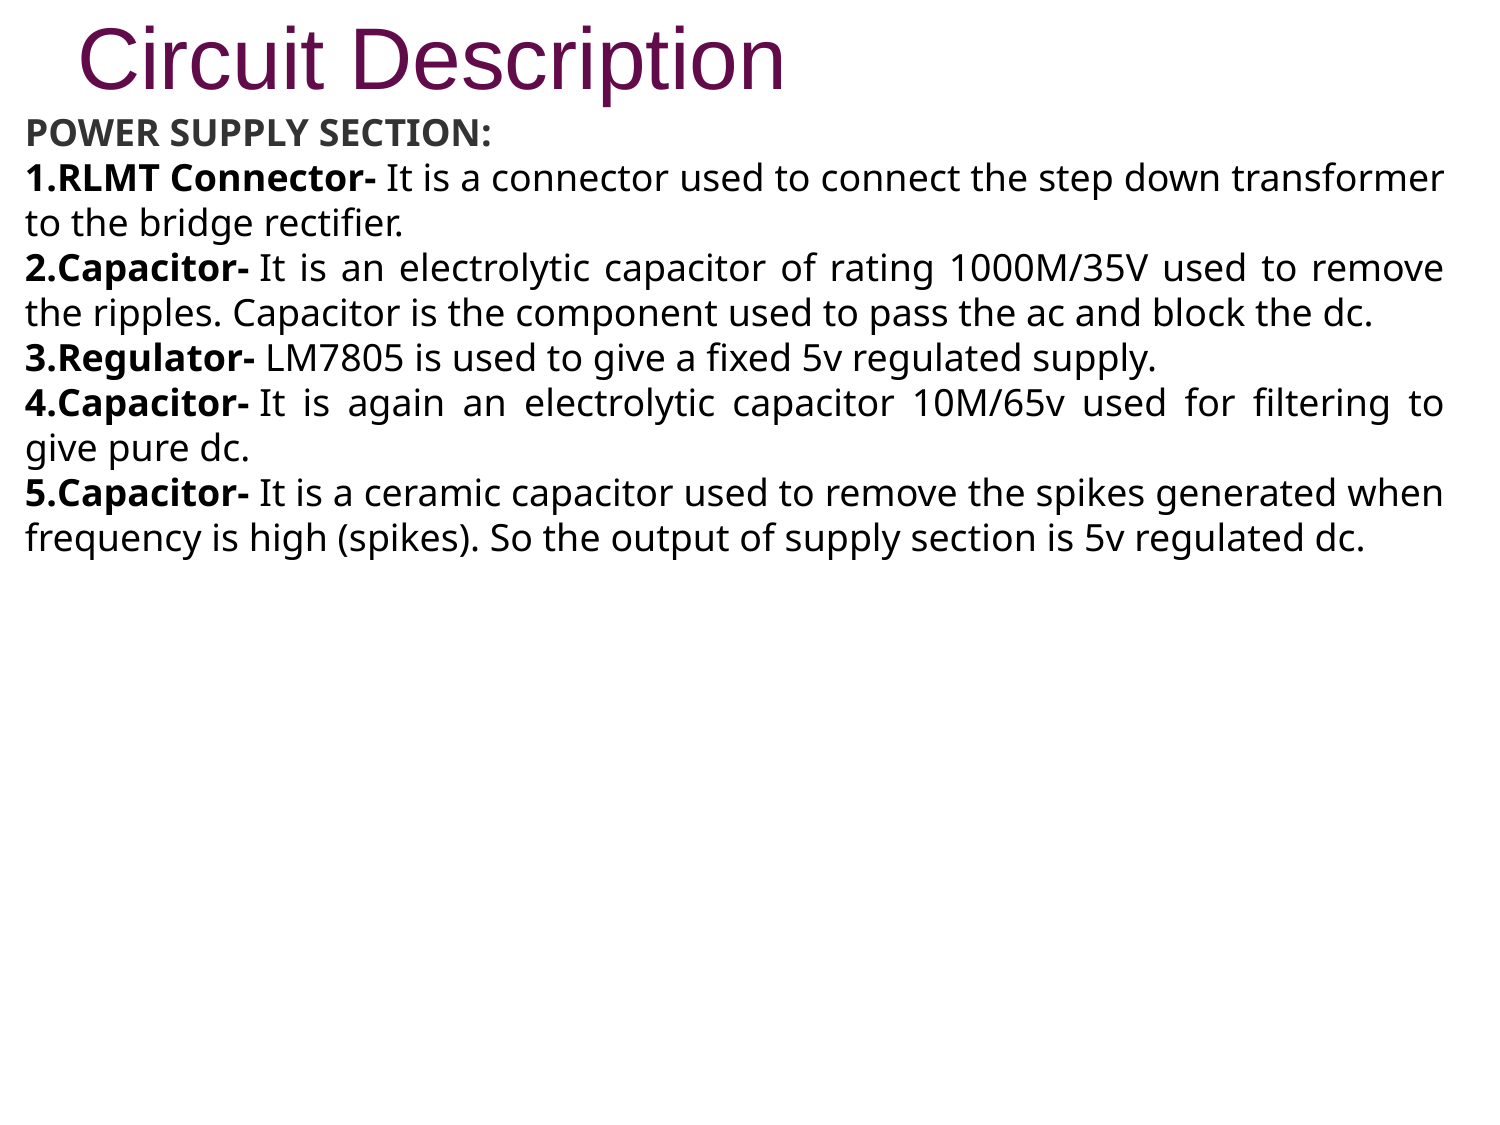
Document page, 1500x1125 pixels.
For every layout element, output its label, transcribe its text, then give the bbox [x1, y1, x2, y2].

title Circuit Description [77, 1, 1417, 109]
list POWER SUPPLY SECTION: RLMT Connector- It is a connector used to connect the step down transformer to the bridge rectifier. Capacitor- It is an electrolytic capacitor of rating 1000M/35V used to remove the ripples. Capacitor is the component used to pass the ac and block the dc. Regulator- LM7805 is used to give a fixed 5v regulated supply. Capacitor- It is again an electrolytic capacitor 10M/65v used for filtering to give pure dc. Capacitor- It is a ceramic capacitor used to remove the spikes generated when frequency is high (spikes). So the output of supply section is 5v regulated dc. [24, 109, 1446, 747]
